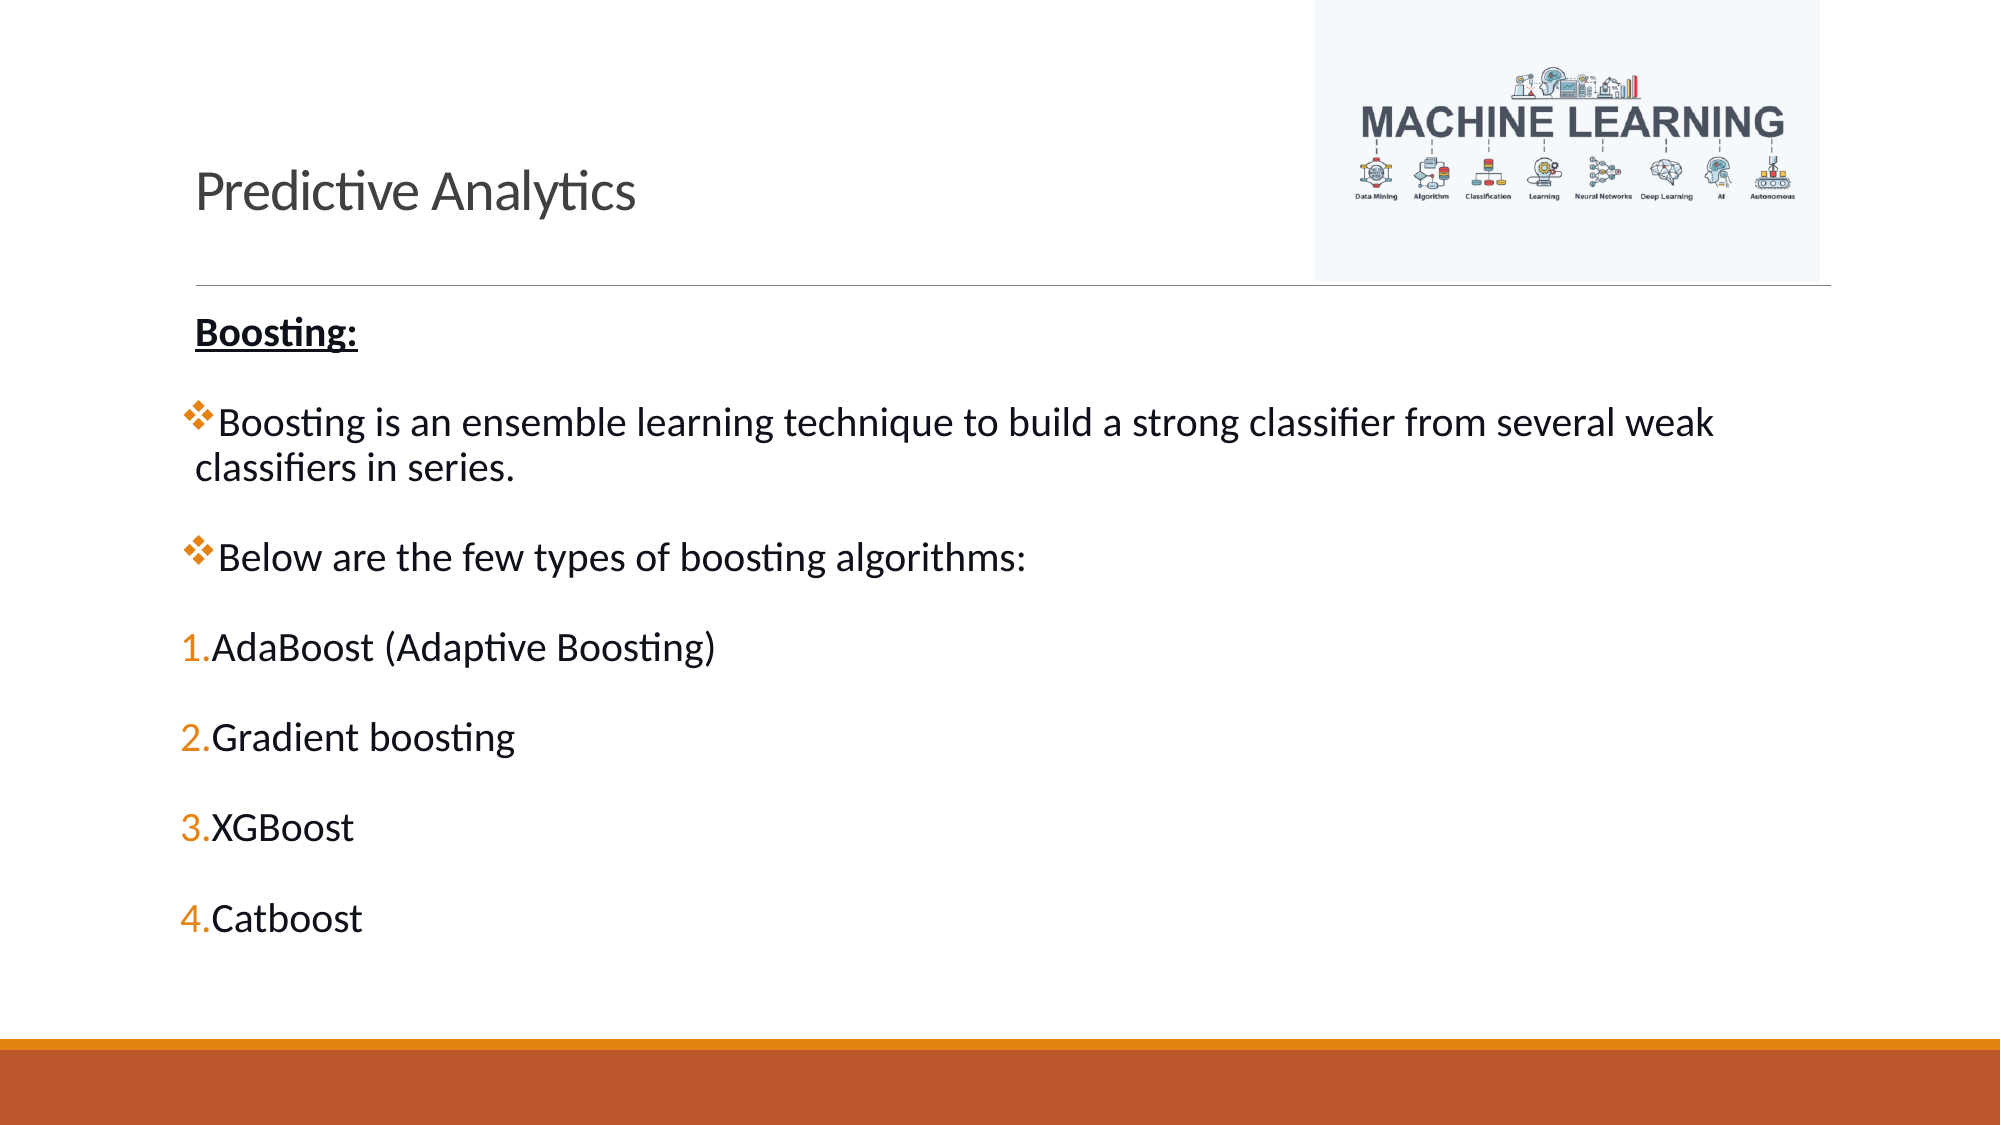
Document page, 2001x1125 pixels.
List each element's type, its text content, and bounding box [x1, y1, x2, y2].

title Predictive Analytics [180, 47, 1311, 230]
picture [1314, 0, 1821, 283]
list Boosting: Boosting is an ensemble learning technique to build a strong classifier from several weak classifiers in series. Below are the few types of boosting algorithms: AdaBoost (Adaptive Boosting) Gradient boosting XGBoost Catboost [180, 302, 1830, 963]
